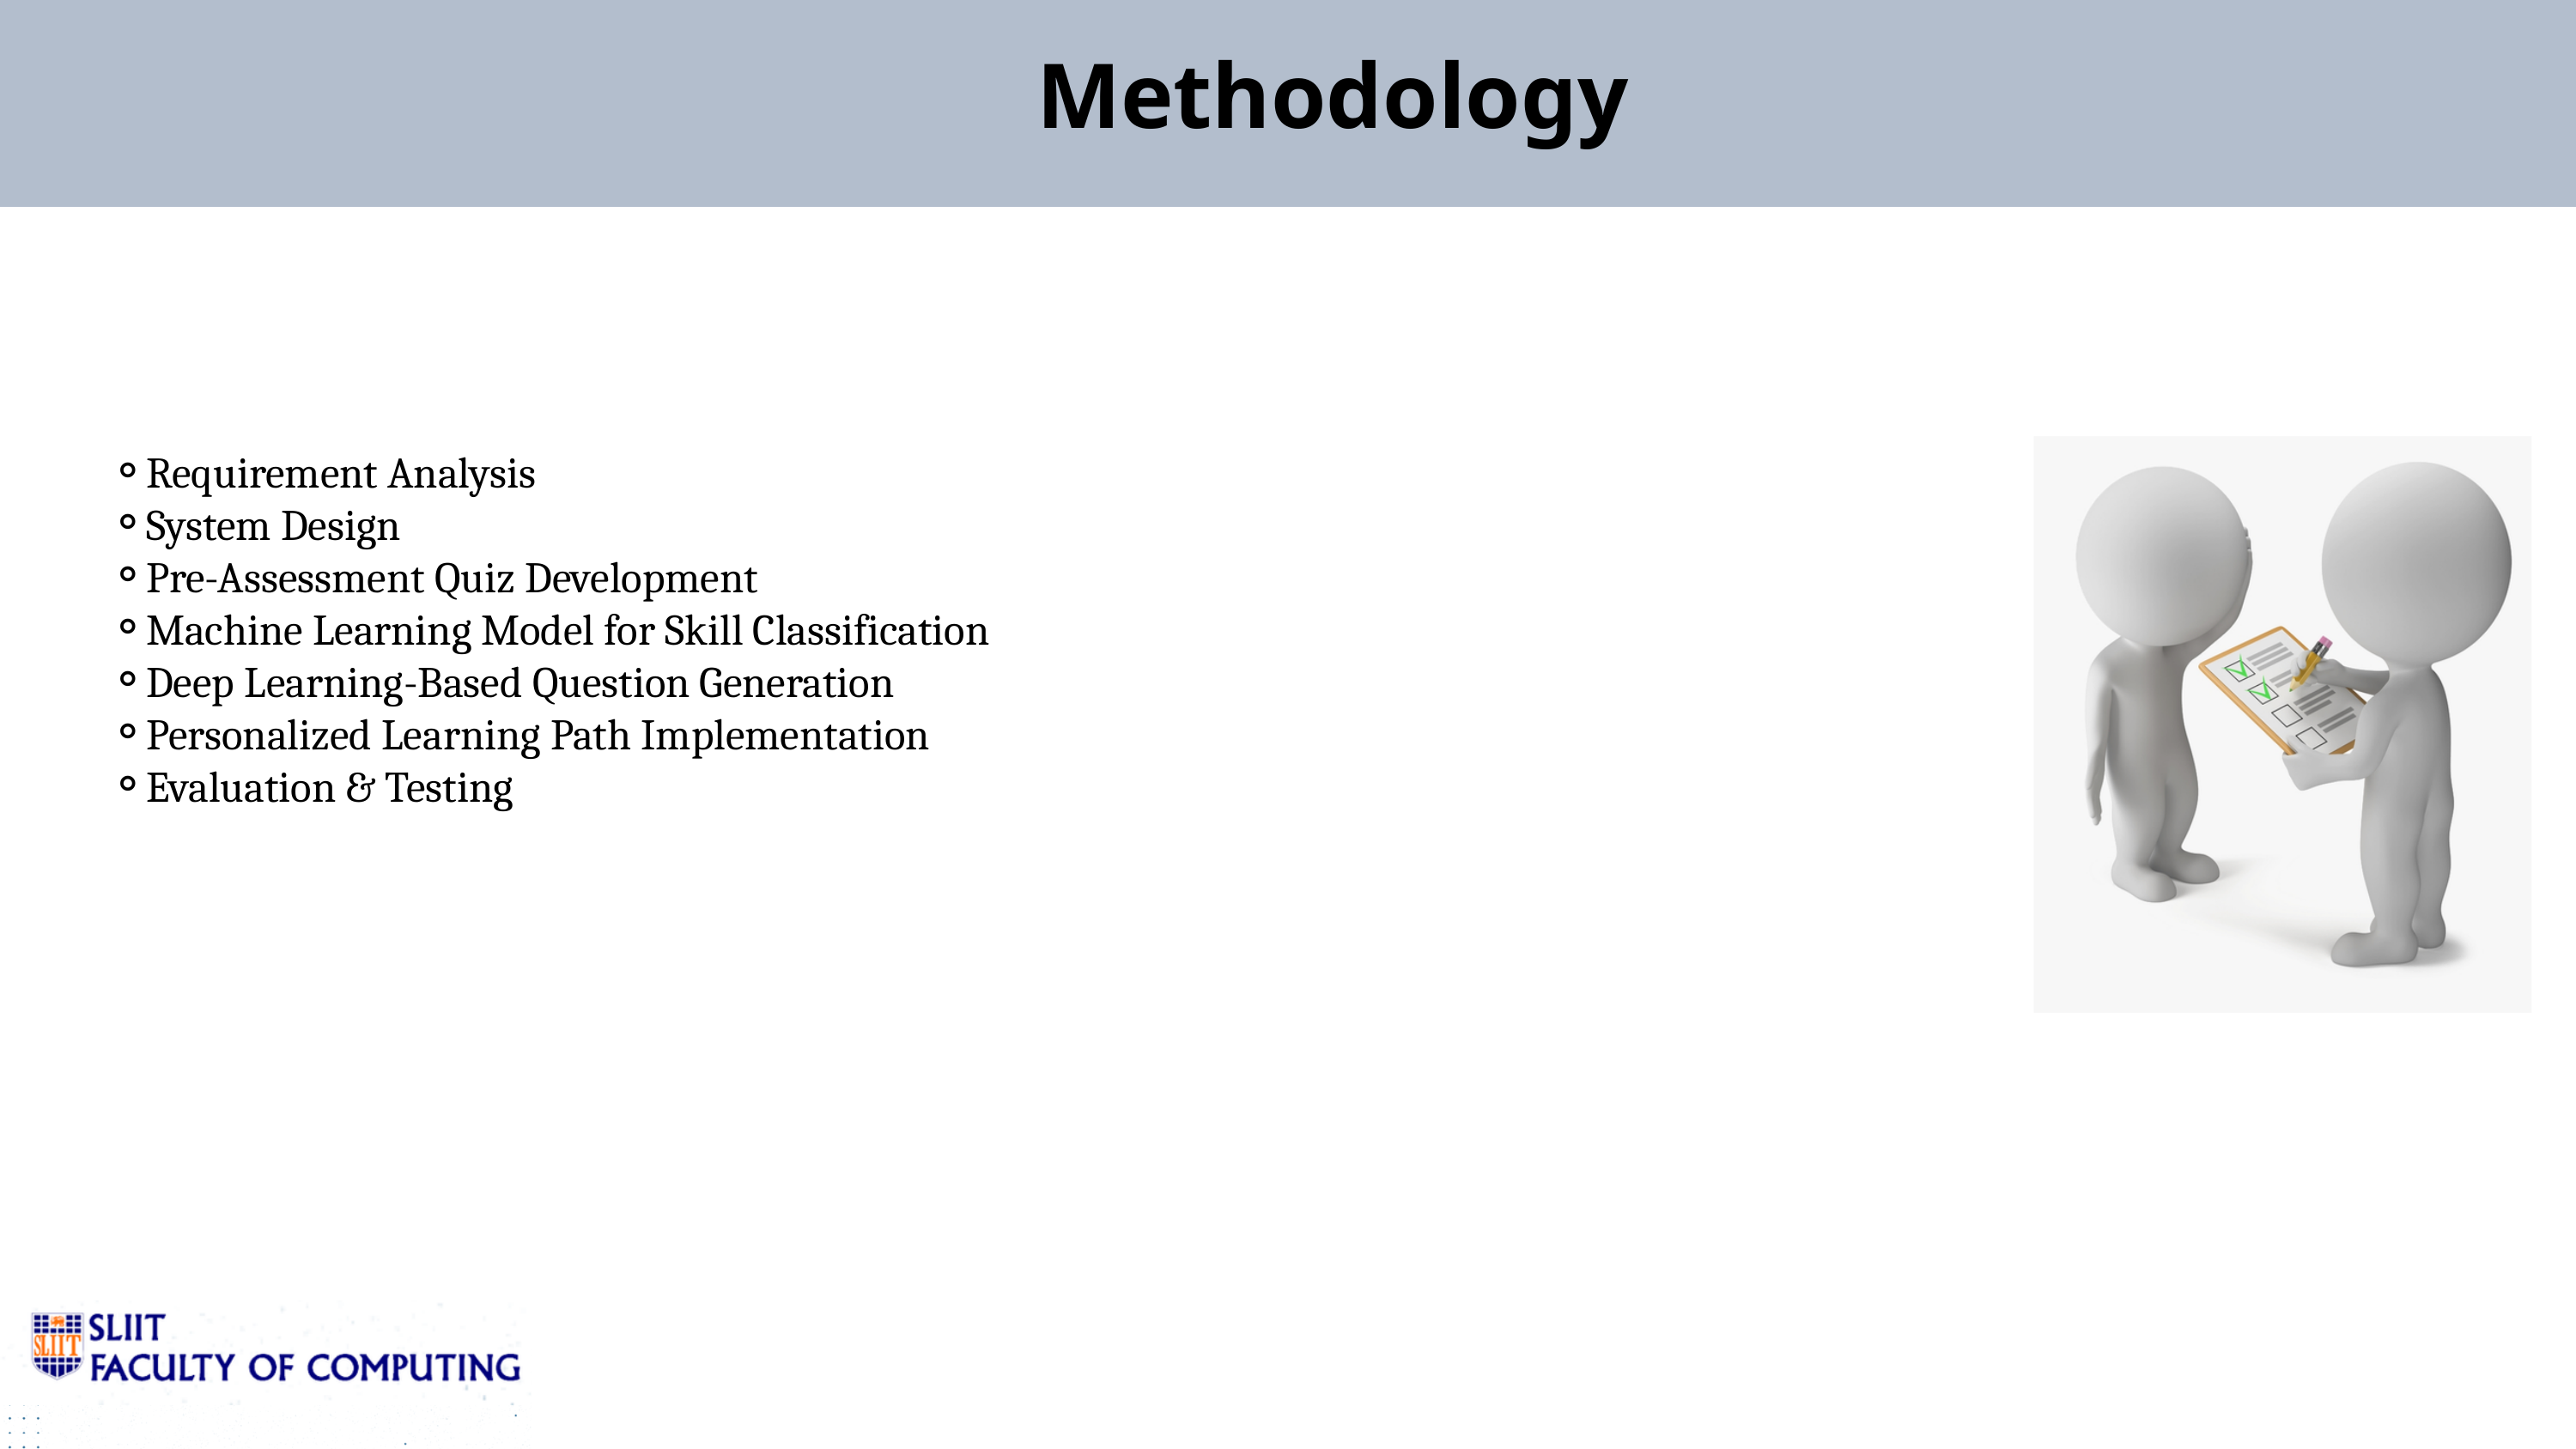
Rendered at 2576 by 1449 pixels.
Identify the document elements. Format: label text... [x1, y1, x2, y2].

text_box Requirement Analysis System Design Pre-Assessment Quiz Development Machine Learning Model for Skill Classification Deep Learning-Based Question Generation Personalized Learning Path Implementation Evaluation & Testing [44, 438, 1953, 817]
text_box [0, 1344, 532, 1449]
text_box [0, 0, 2576, 208]
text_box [2033, 435, 2532, 1013]
text_box [0, 1300, 532, 1344]
